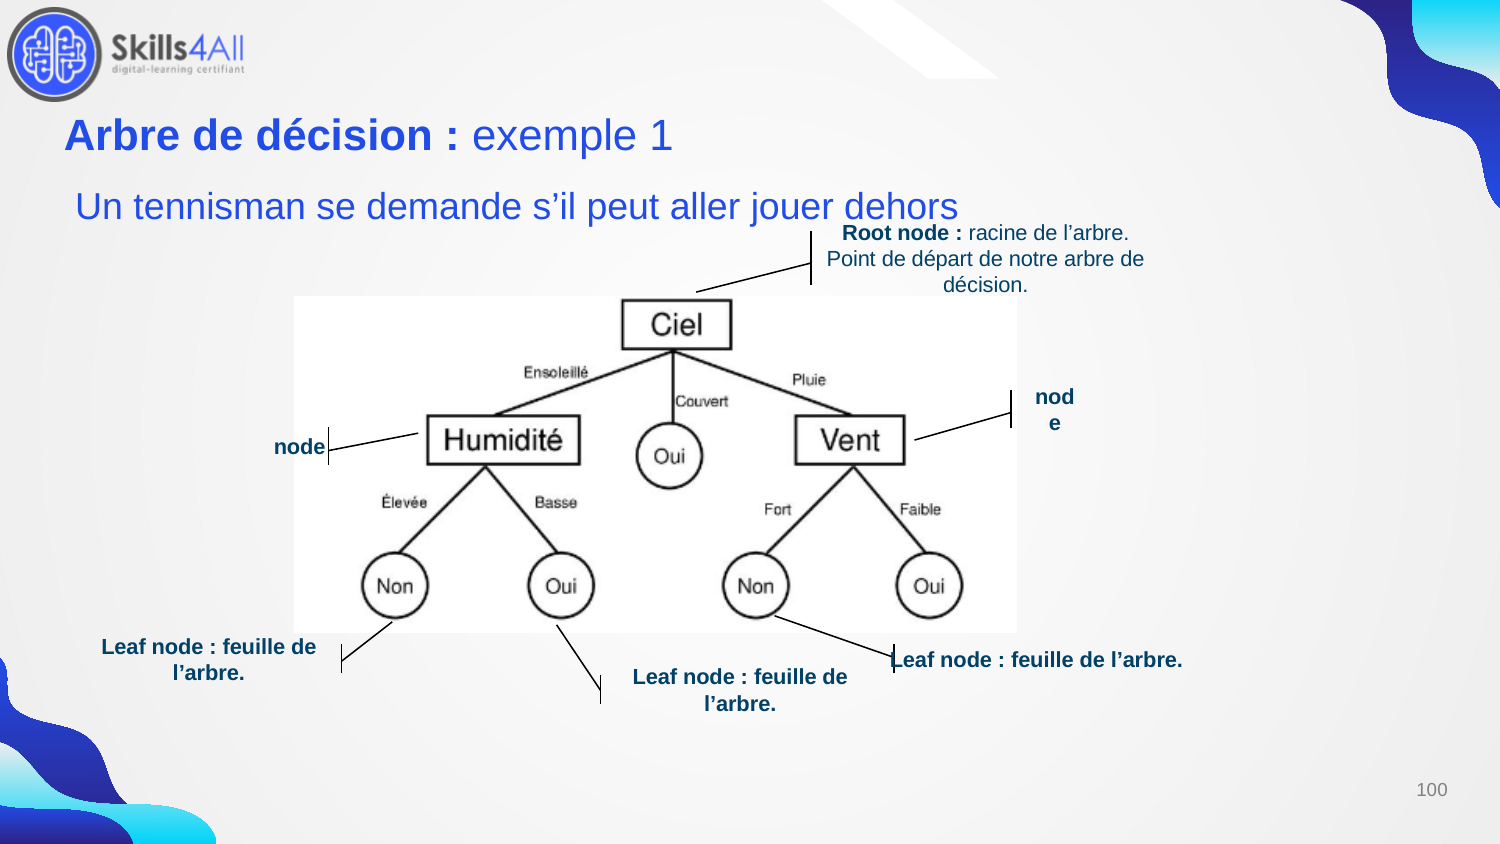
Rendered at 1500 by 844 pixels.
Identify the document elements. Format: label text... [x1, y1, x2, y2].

title Arbre de décision : exemple 1 [63, 91, 1090, 160]
slide_number 100 [1371, 770, 1463, 816]
picture [7, 7, 244, 102]
text_box Un tennisman se demande s’il peut aller jouer dehors [63, 184, 1090, 228]
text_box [63, 230, 1213, 704]
